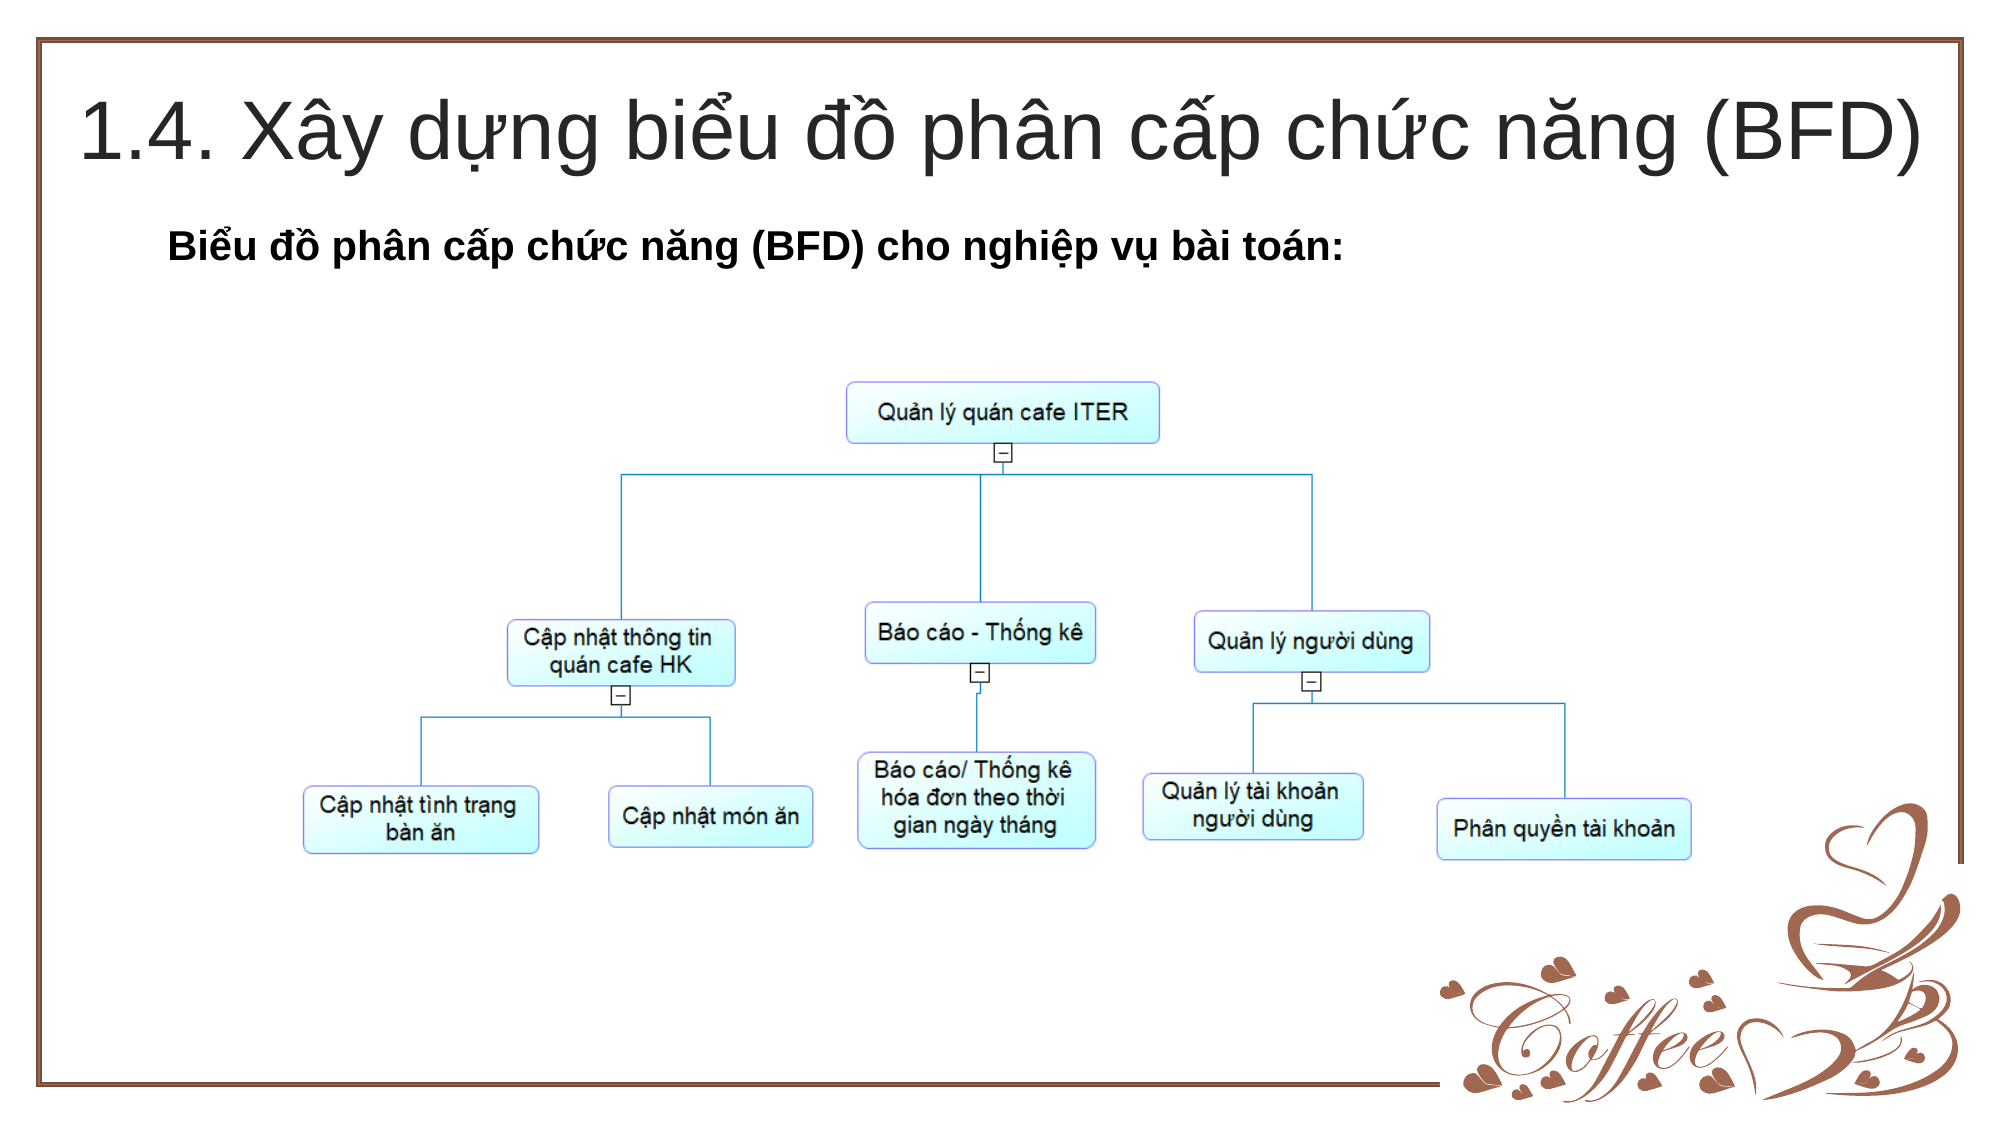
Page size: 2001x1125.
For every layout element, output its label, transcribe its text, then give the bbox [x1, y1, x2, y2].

text_box Biểu đồ phân cấp chức năng (BFD) cho nghiệp vụ bài toán: [152, 211, 1447, 277]
list 1.4. Xây dựng biểu đồ phân cấp chức năng (BFD) [53, 73, 1952, 193]
picture [278, 349, 1722, 884]
